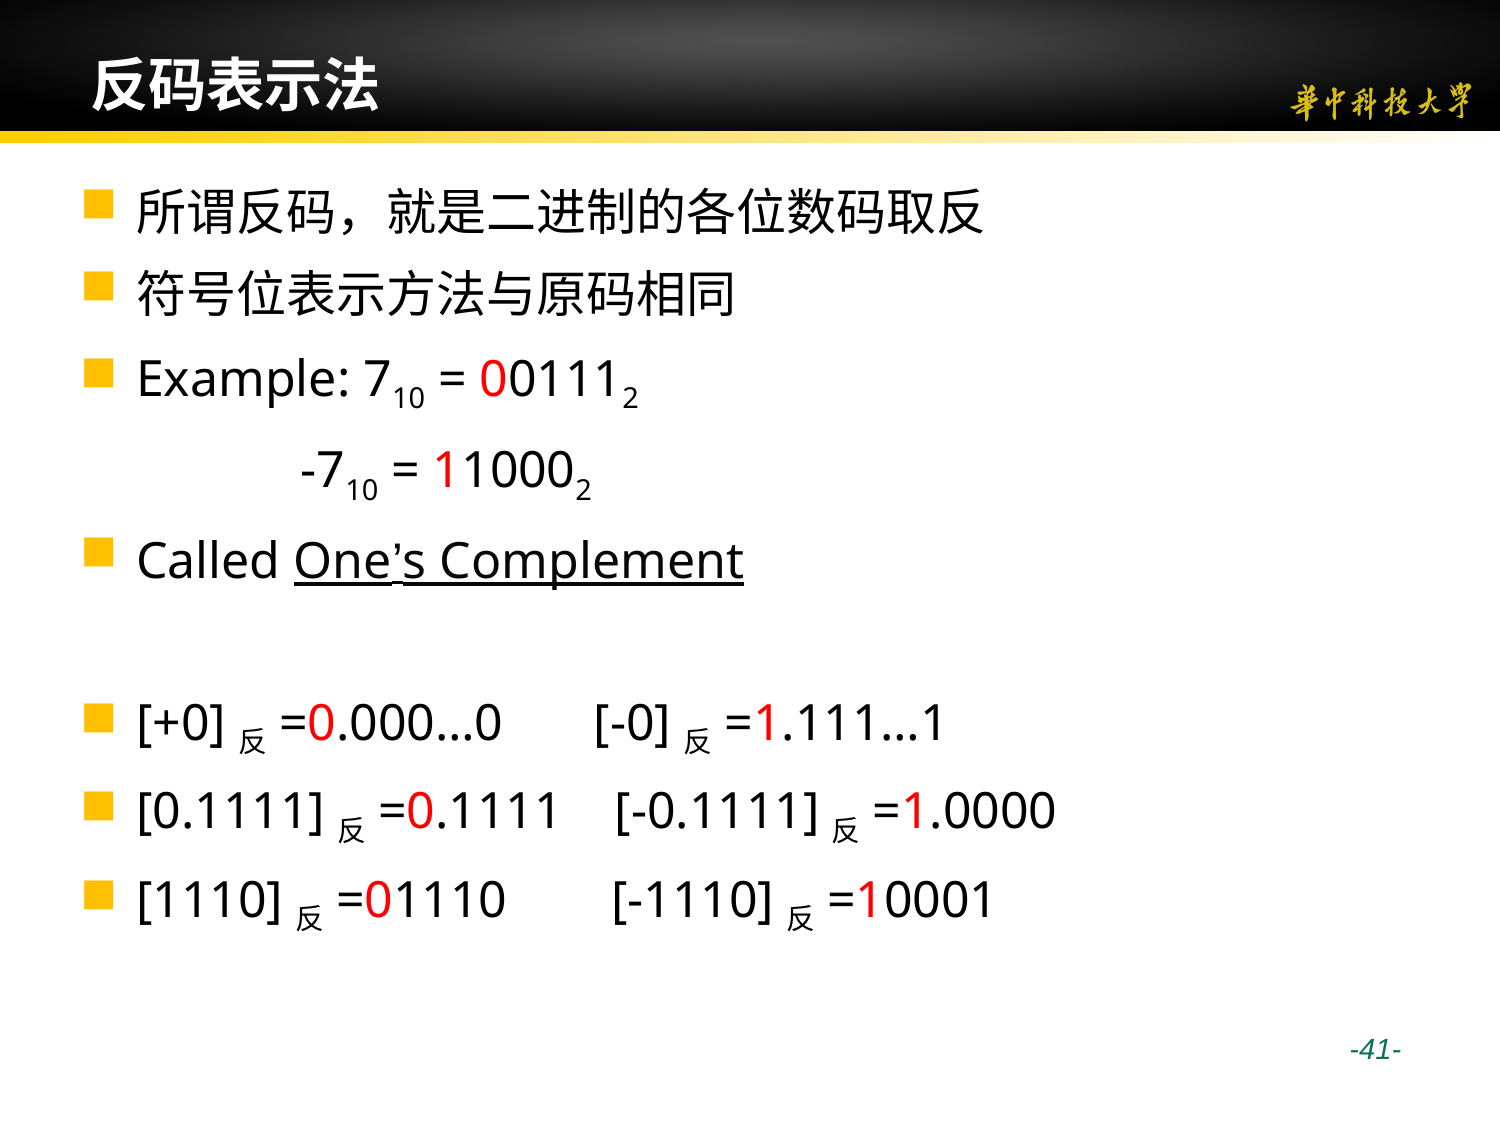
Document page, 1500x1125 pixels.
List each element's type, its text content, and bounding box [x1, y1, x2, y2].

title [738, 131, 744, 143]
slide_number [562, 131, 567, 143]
list 所谓反码，就是二进制的各位数码取反 符号位表示方法与原码相同 Example: 710 = 001112 -710 = 110002 Called One’s Complement [+0]反=0.000…0 [-0]反=1.111…1 [0.1111]反=0.1111 [-0.1111]反=1.0000 [1110]反=01110 [-1110]反=10001 [64, 160, 1414, 988]
title 反码表示法 [74, 34, 1426, 131]
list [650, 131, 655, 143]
slide_number -41- [1257, 1023, 1425, 1102]
picture [0, 0, 1500, 131]
